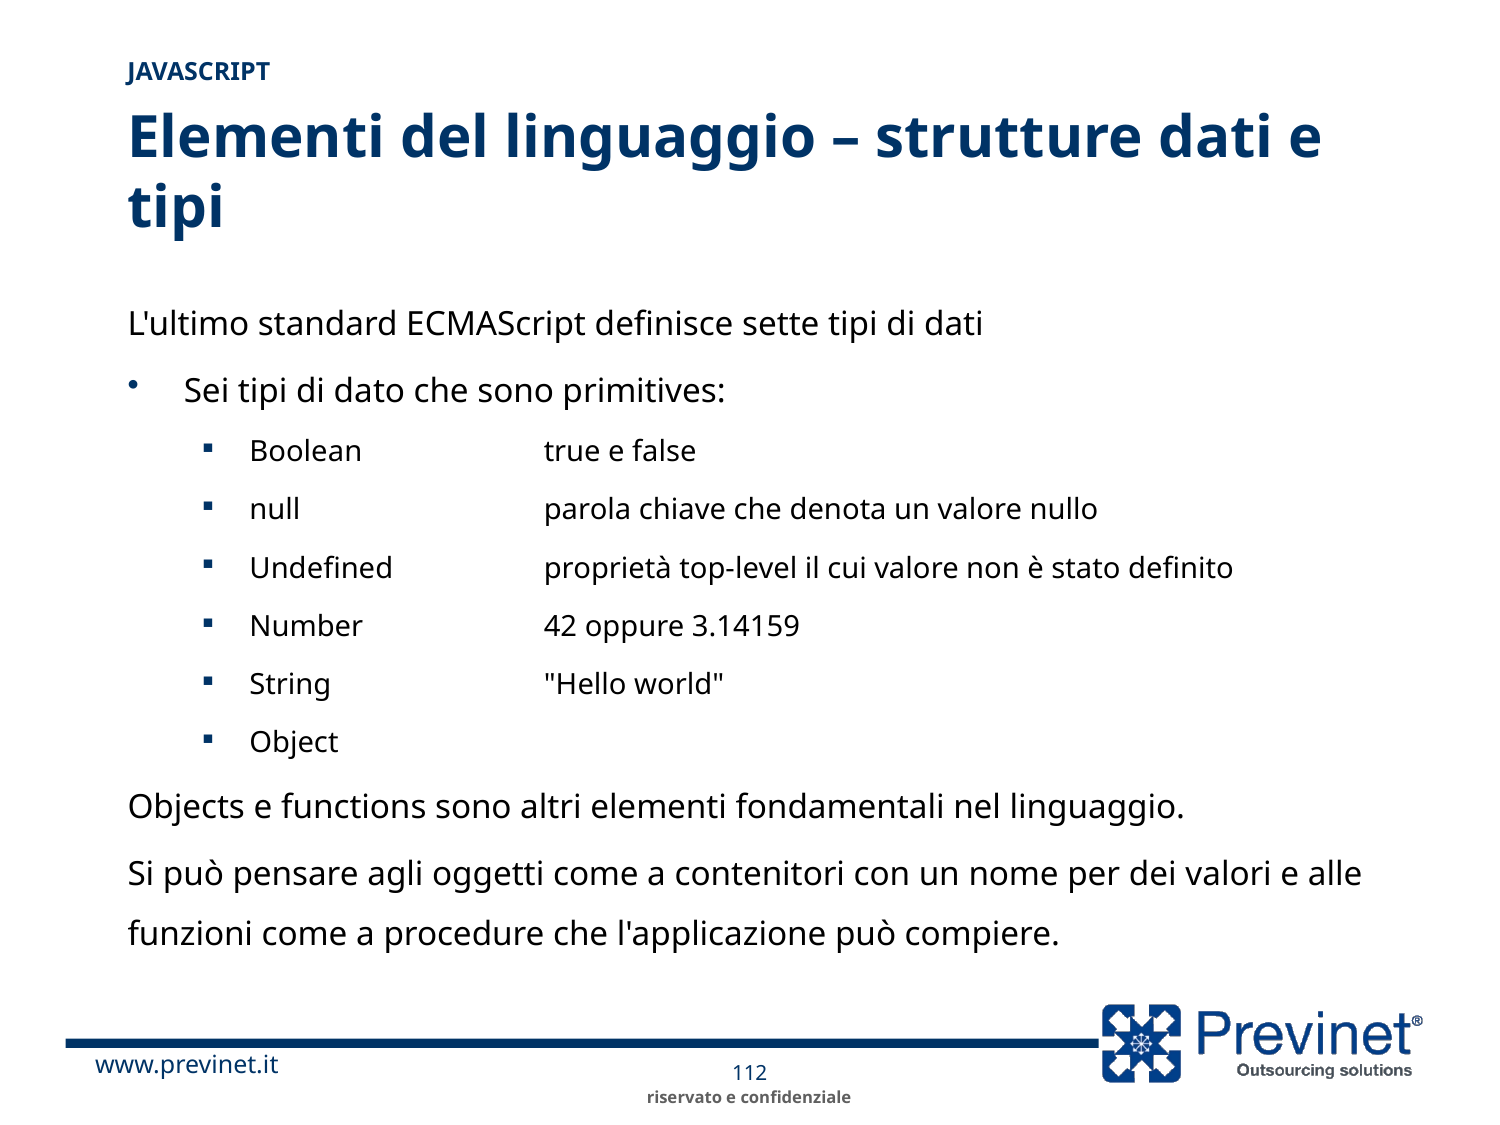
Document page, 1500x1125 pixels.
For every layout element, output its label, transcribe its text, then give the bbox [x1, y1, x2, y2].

title Elementi del linguaggio – strutture dati e tipi [112, 164, 1388, 263]
text_box JavaScript [112, 0, 1388, 164]
picture [1099, 1024, 1438, 1087]
text_box L'ultimo standard ECMAScript definisce sette tipi di dati Sei tipi di dato che sono primitives: Boolean true e false null parola chiave che denota un valore nullo Undefined proprietà top-level il cui valore non è stato definito Number 42 oppure 3.14159 String "Hello world" Object Objects e functions sono altri elementi fondamentali nel linguaggio. Si può pensare agli oggetti come a contenitori con un nome per dei valori e alle funzioni come a procedure che l'applicazione può compiere. [112, 275, 1459, 1024]
